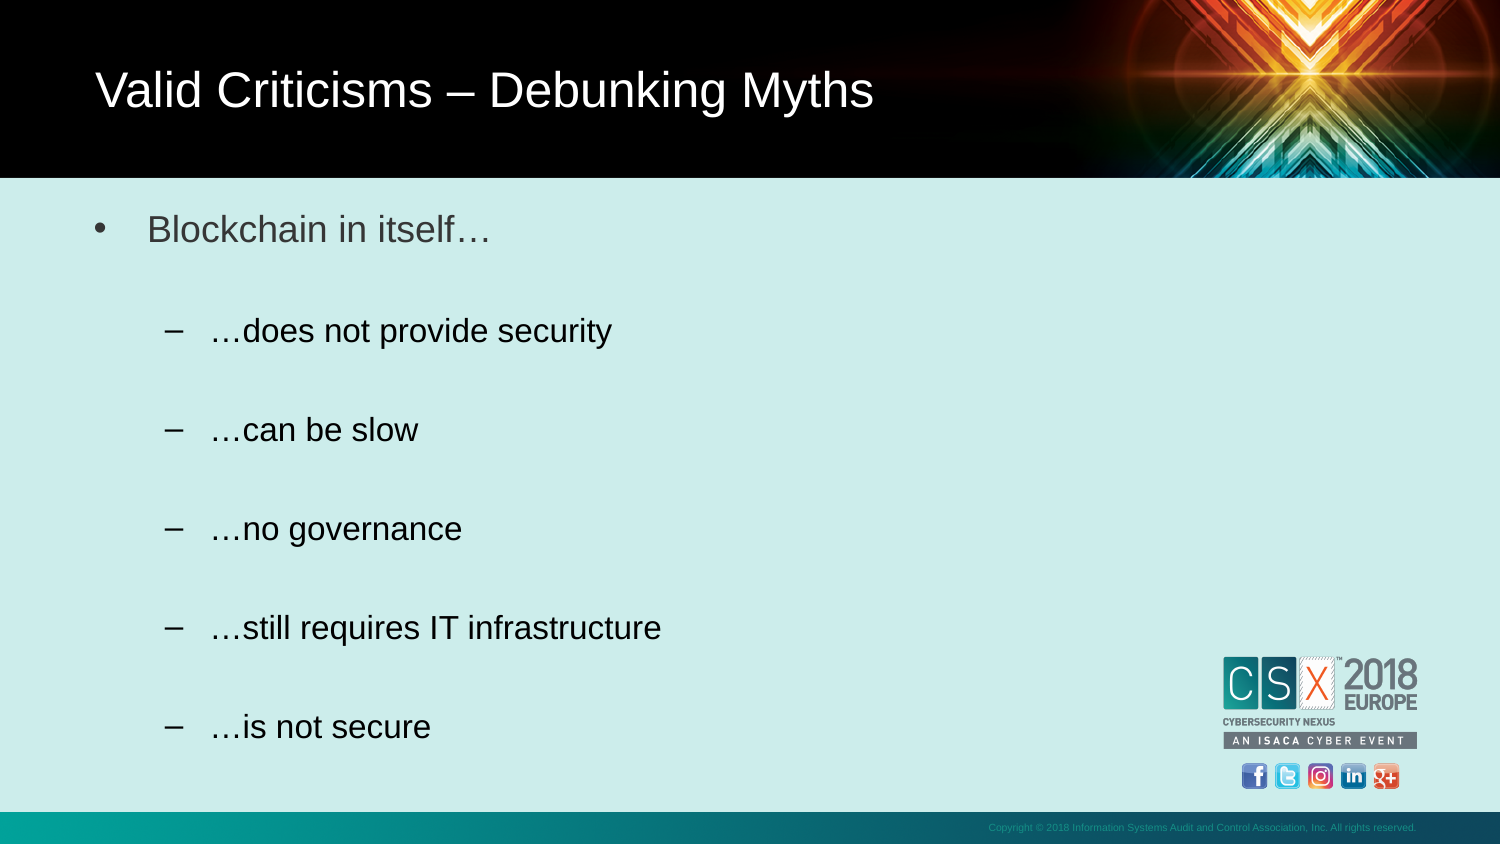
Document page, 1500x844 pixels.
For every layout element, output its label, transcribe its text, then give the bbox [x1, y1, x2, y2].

list Valid Criticisms – Debunking Myths [80, 0, 1219, 176]
list Blockchain in itself… …does not provide security …can be slow …no governance …still requires IT infrastructure …is not secure [80, 198, 1218, 775]
picture [0, 0, 1500, 844]
